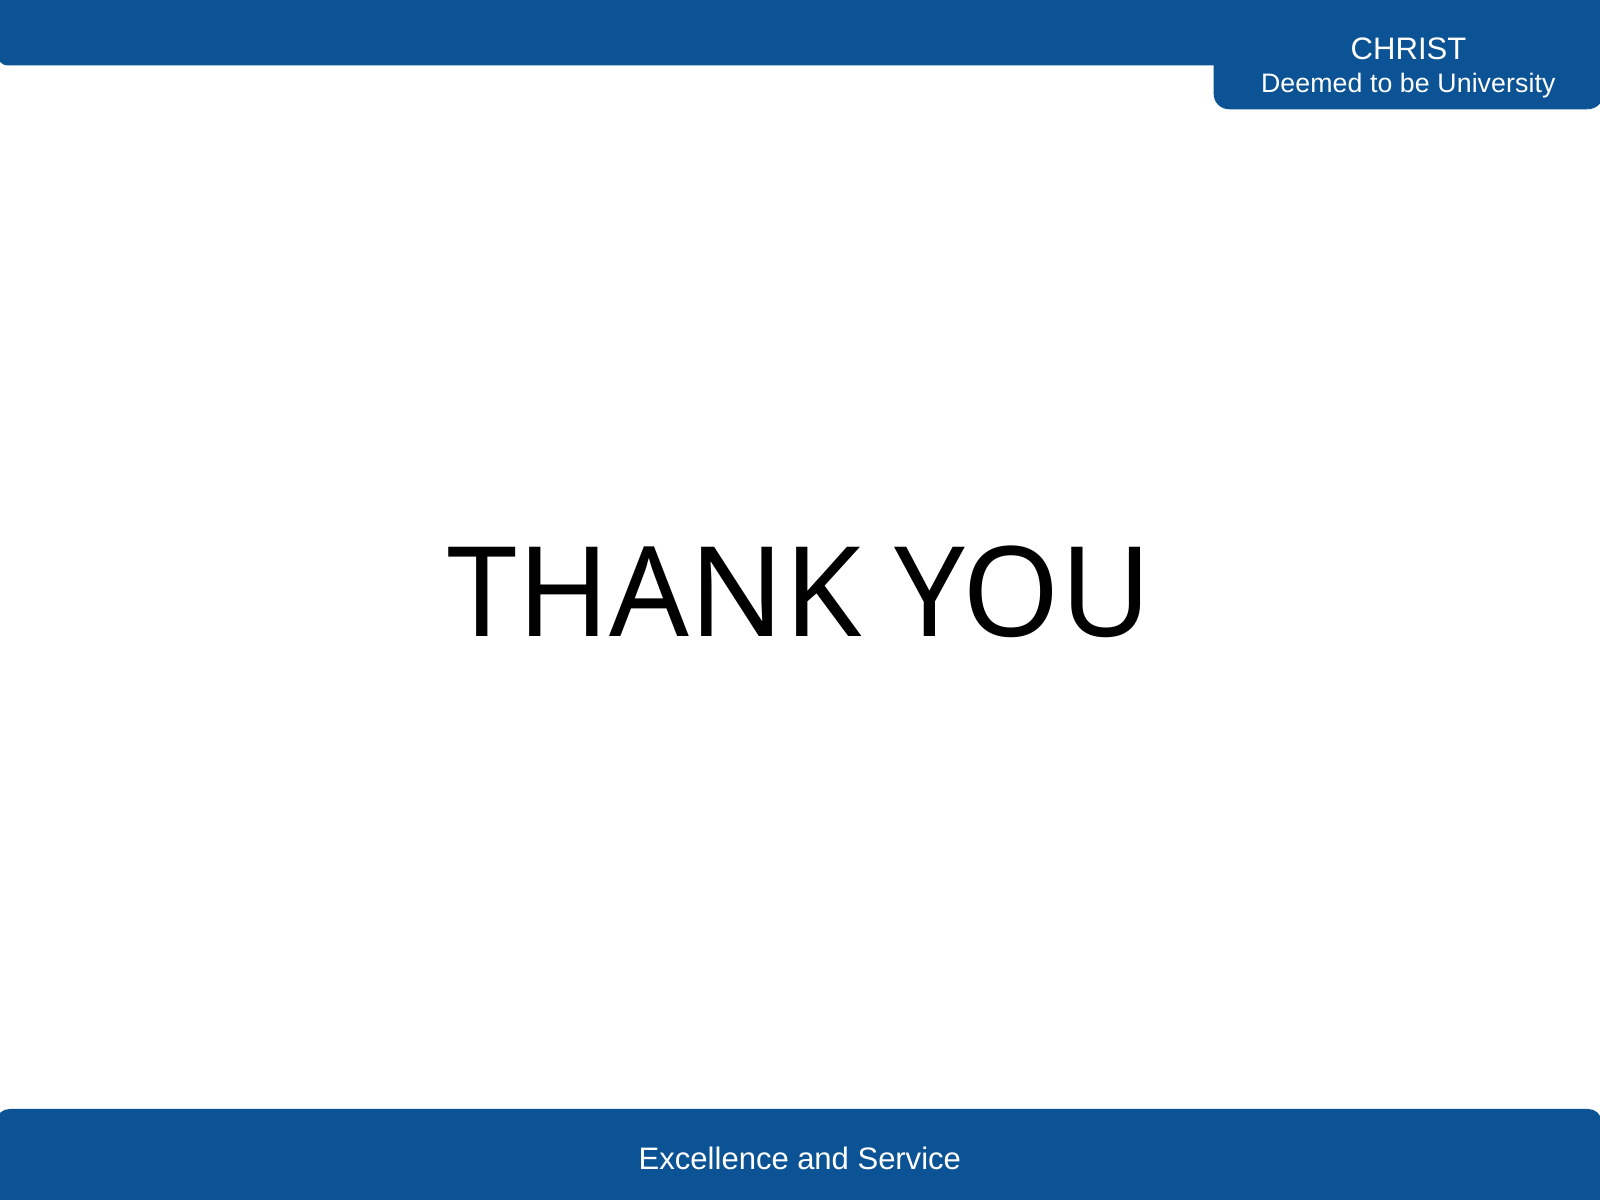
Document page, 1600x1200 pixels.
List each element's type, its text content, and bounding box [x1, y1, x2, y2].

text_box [0, 1108, 1600, 1200]
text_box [1213, 77, 1600, 110]
text_box THANK YOU [408, 485, 1192, 662]
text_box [0, 0, 1600, 66]
